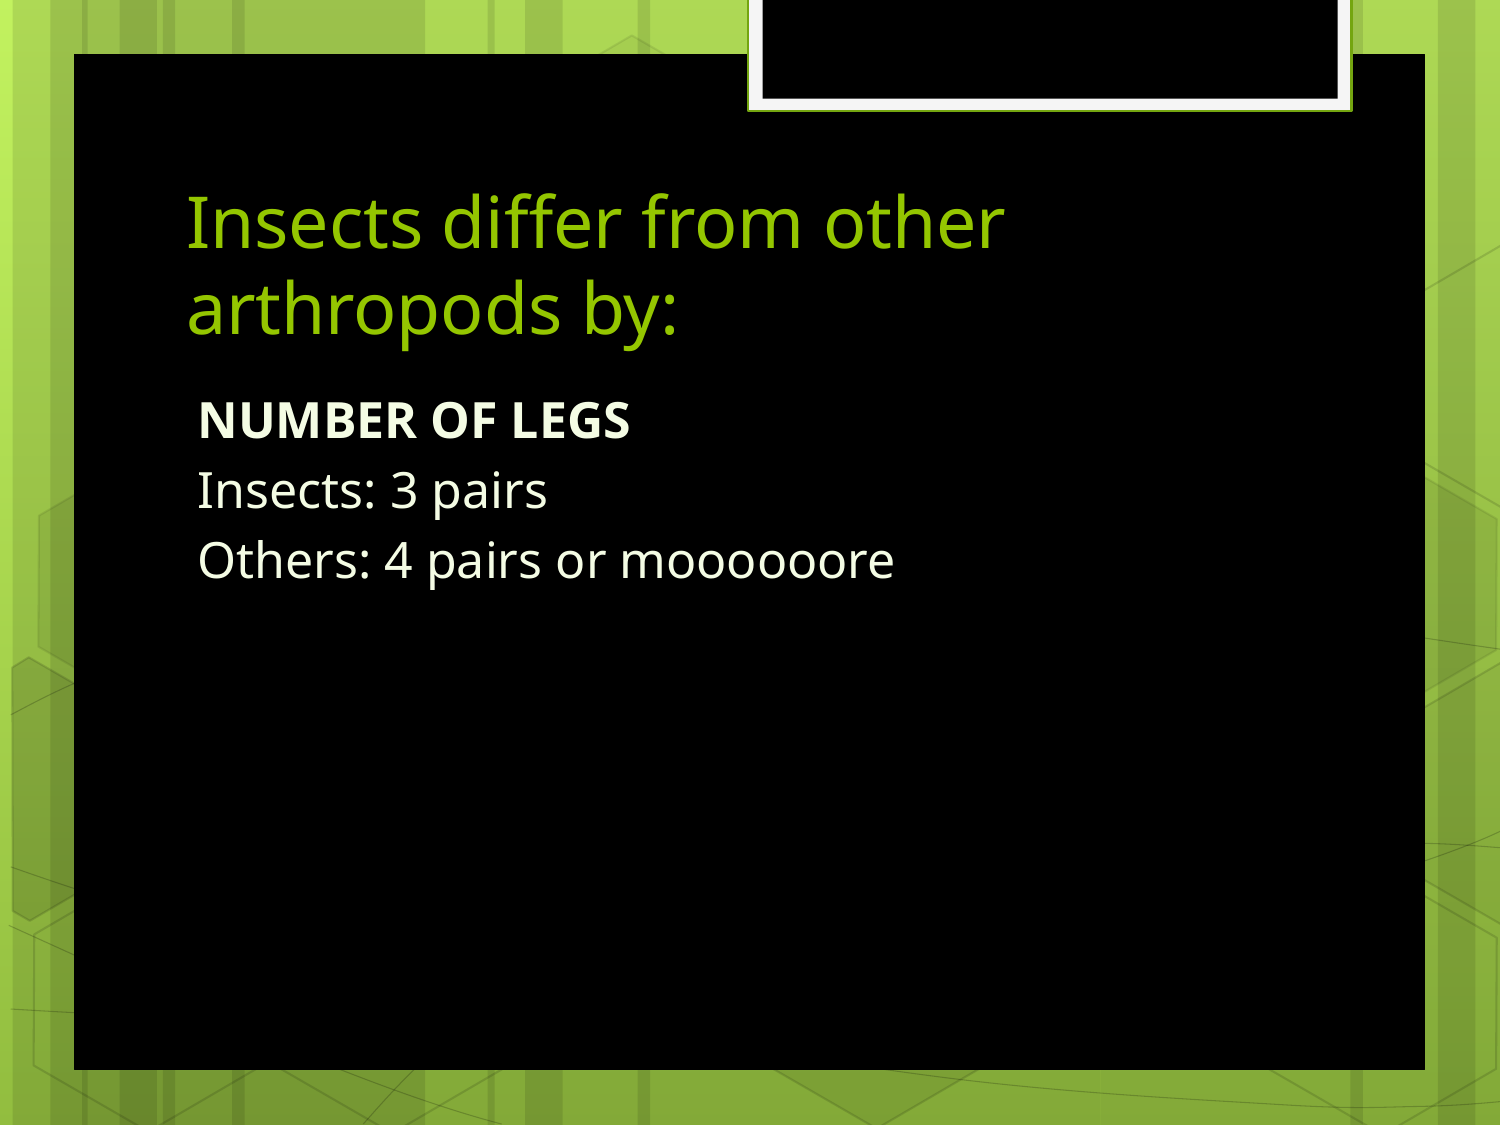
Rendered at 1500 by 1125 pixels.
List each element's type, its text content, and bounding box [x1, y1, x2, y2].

list NUMBER OF LEGS Insects: 3 pairs Others: 4 pairs or moooooore [171, 381, 1313, 957]
title Insects differ from other arthropods by: [171, 168, 1324, 357]
